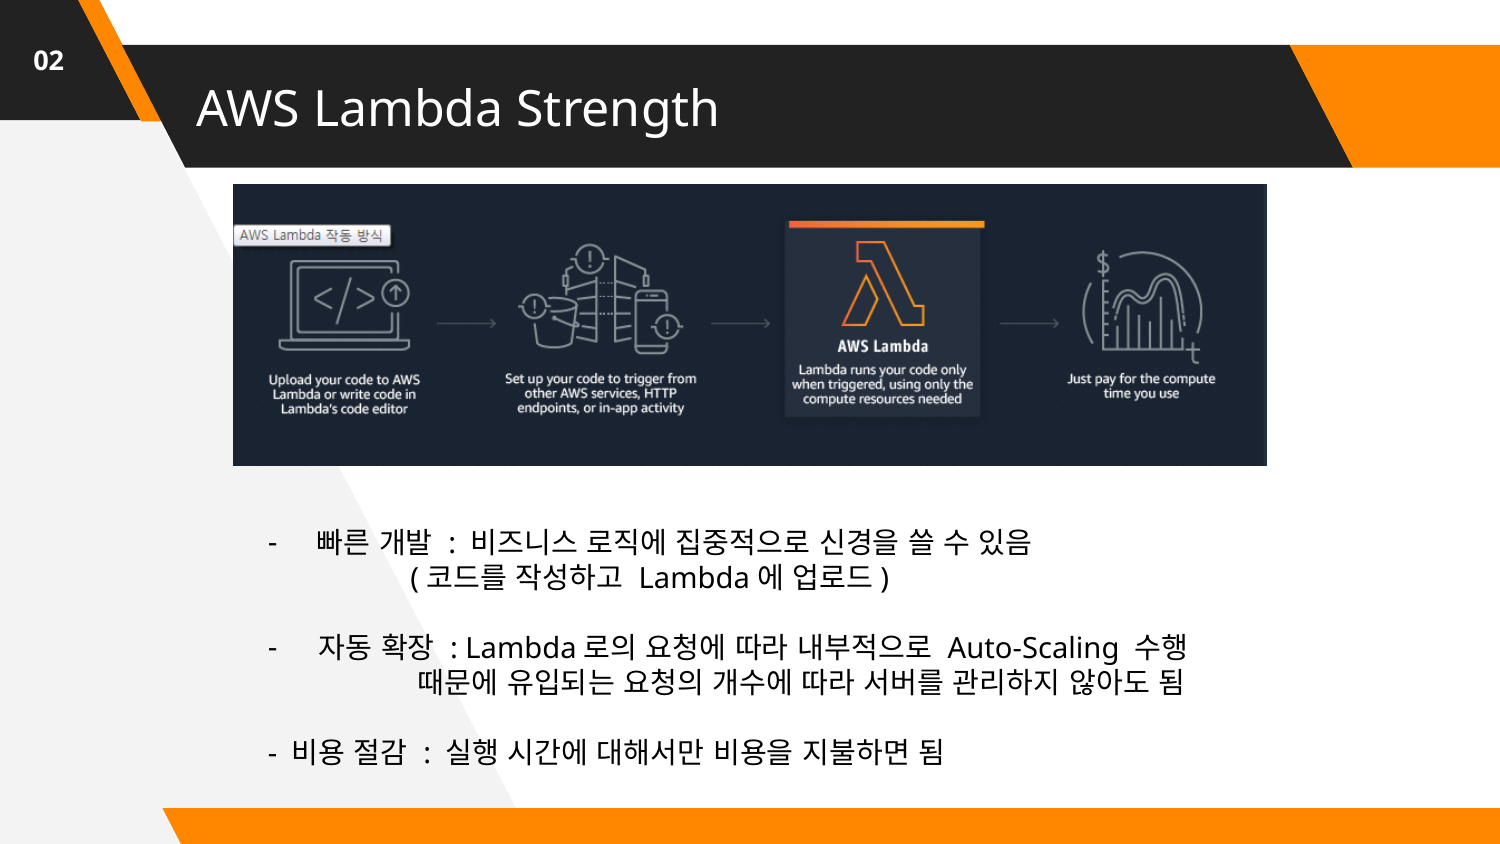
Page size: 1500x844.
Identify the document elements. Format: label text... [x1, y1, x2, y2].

text_box 빠른 개발 : 비즈니스 로직에 집중적으로 신경을 쓸 수 있음 (코드를 작성하고 Lambda에 업로드) 자동 확장 : Lambda로의 요청에 따라 내부적으로 Auto-Scaling 수행 때문에 유입되는 요청의 개수에 따라 서버를 관리하지 않아도 됨 - 비용 절감 : 실행 시간에 대해서만 비용을 지불하면 됨 [253, 482, 1247, 777]
picture [232, 184, 1267, 466]
slide_number 02 [0, 0, 98, 121]
title AWS Lambda Strength [181, 45, 1285, 169]
